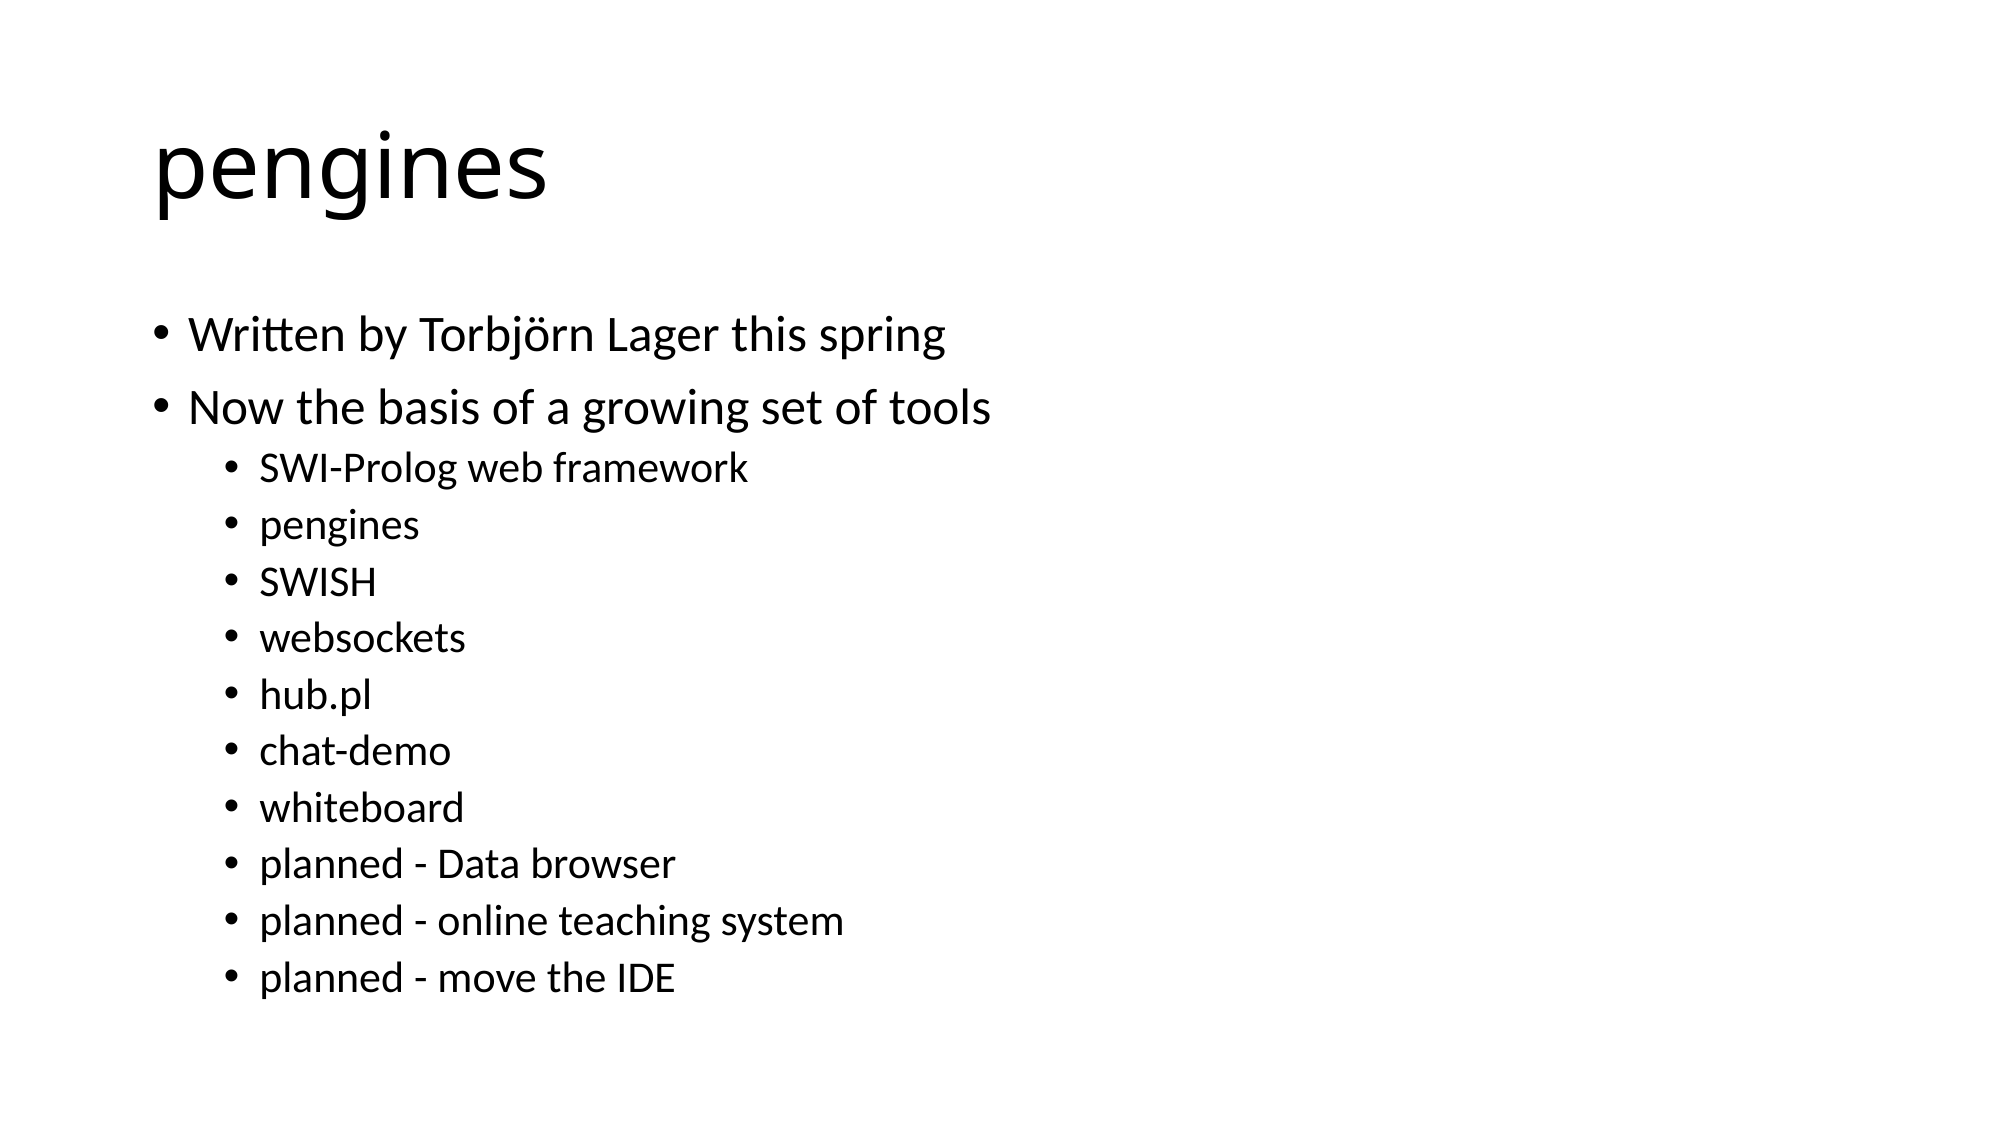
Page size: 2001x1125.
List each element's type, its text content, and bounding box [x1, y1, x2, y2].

title pengines [137, 59, 1863, 278]
list Written by Torbjörn Lager this spring Now the basis of a growing set of tools SWI-Prolog web framework pengines SWISH websockets hub.pl chat-demo whiteboard planned - Data browser planned - online teaching system planned - move the IDE [137, 299, 1863, 1014]
